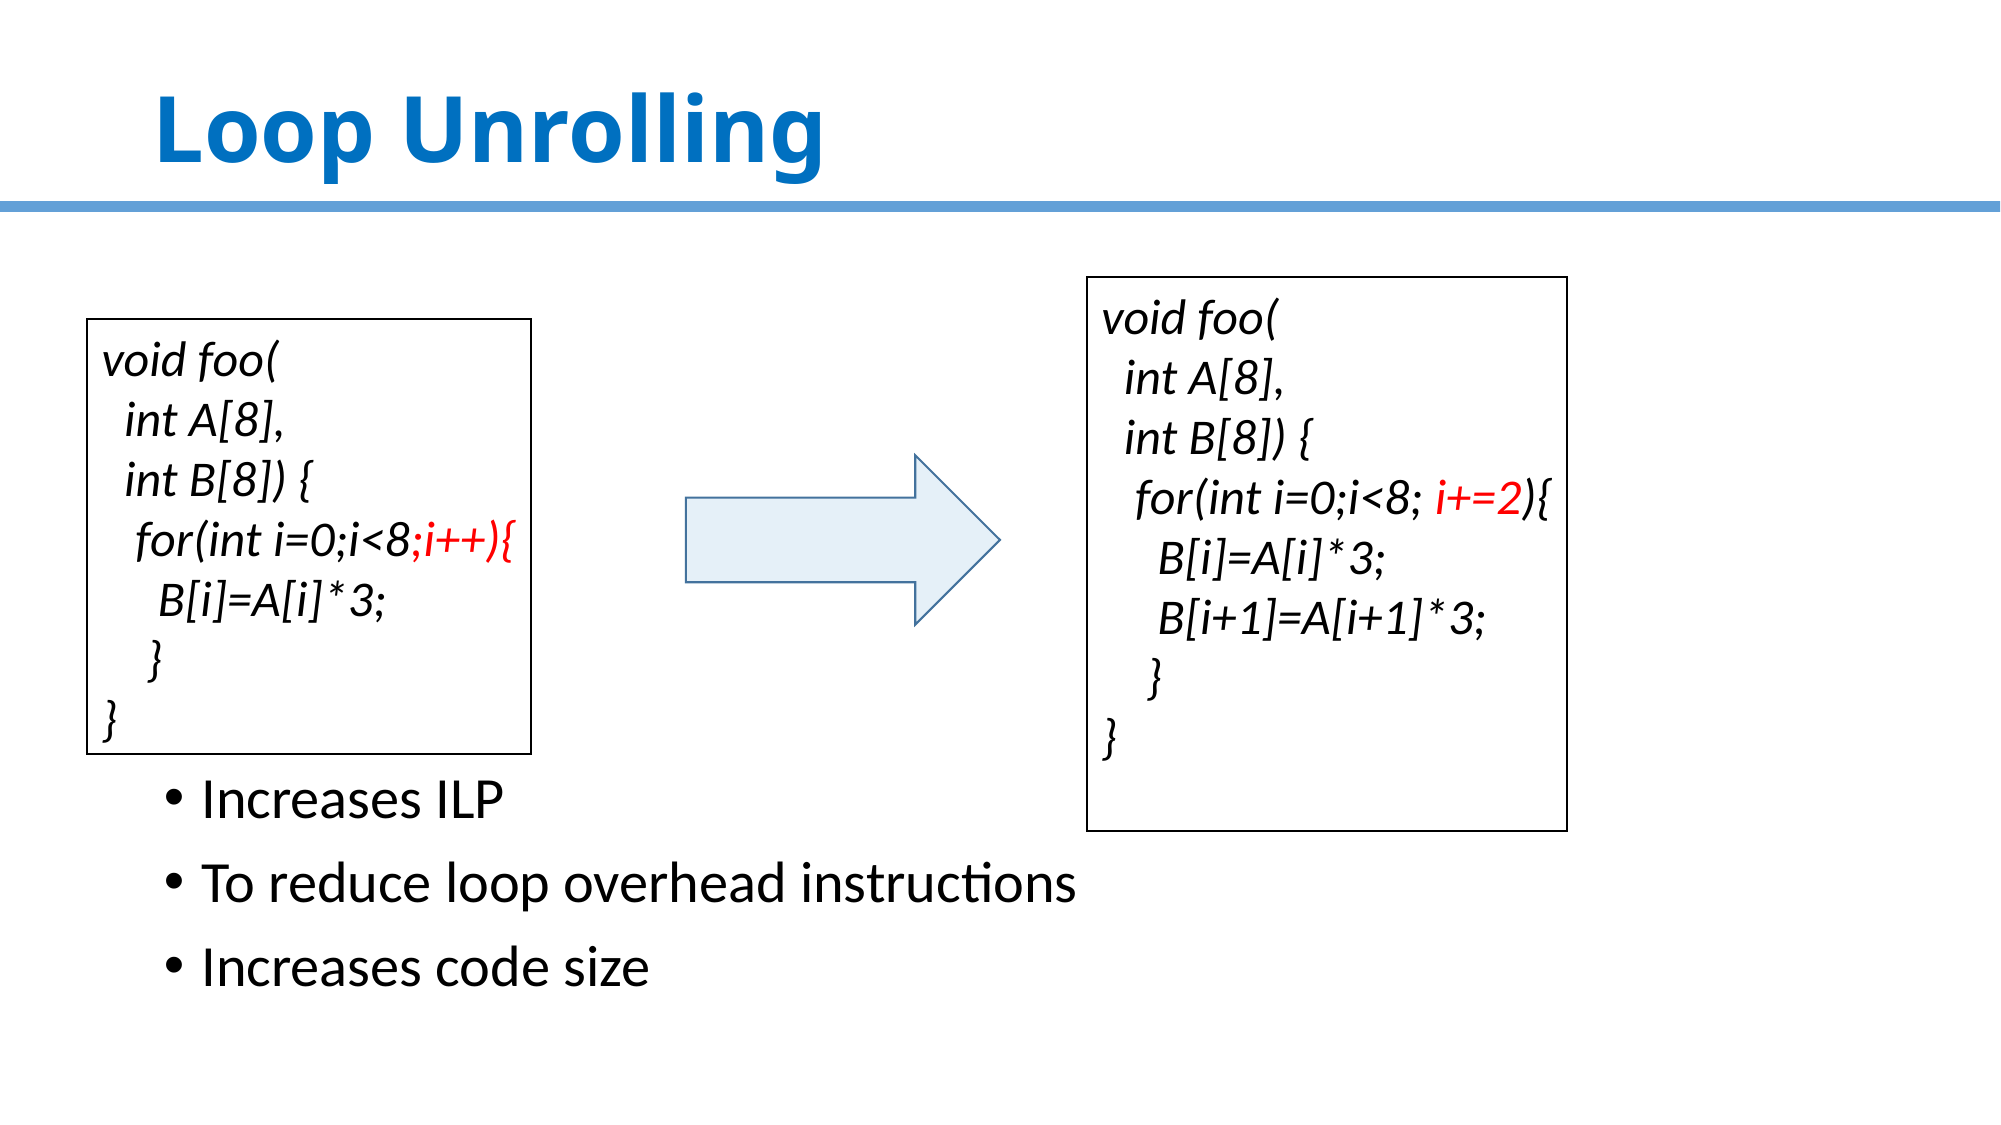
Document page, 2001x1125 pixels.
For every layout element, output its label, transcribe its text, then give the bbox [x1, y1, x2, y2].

text_box void foo( int A[8], int B[8]) { for(int i=0;i<8; i+=2){ B[i]=A[i]*3; B[i+1]=A[i+1]*3; } } [1086, 276, 1568, 760]
title Loop Unrolling [137, 59, 1863, 207]
list Increases ILP To reduce loop overhead instructions Increases code size [148, 760, 1874, 1019]
text_box void foo( int A[8], int B[8]) { for(int i=0;i<8;i++){ B[i]=A[i]*3; } } [86, 319, 532, 754]
text_box [684, 452, 1002, 628]
